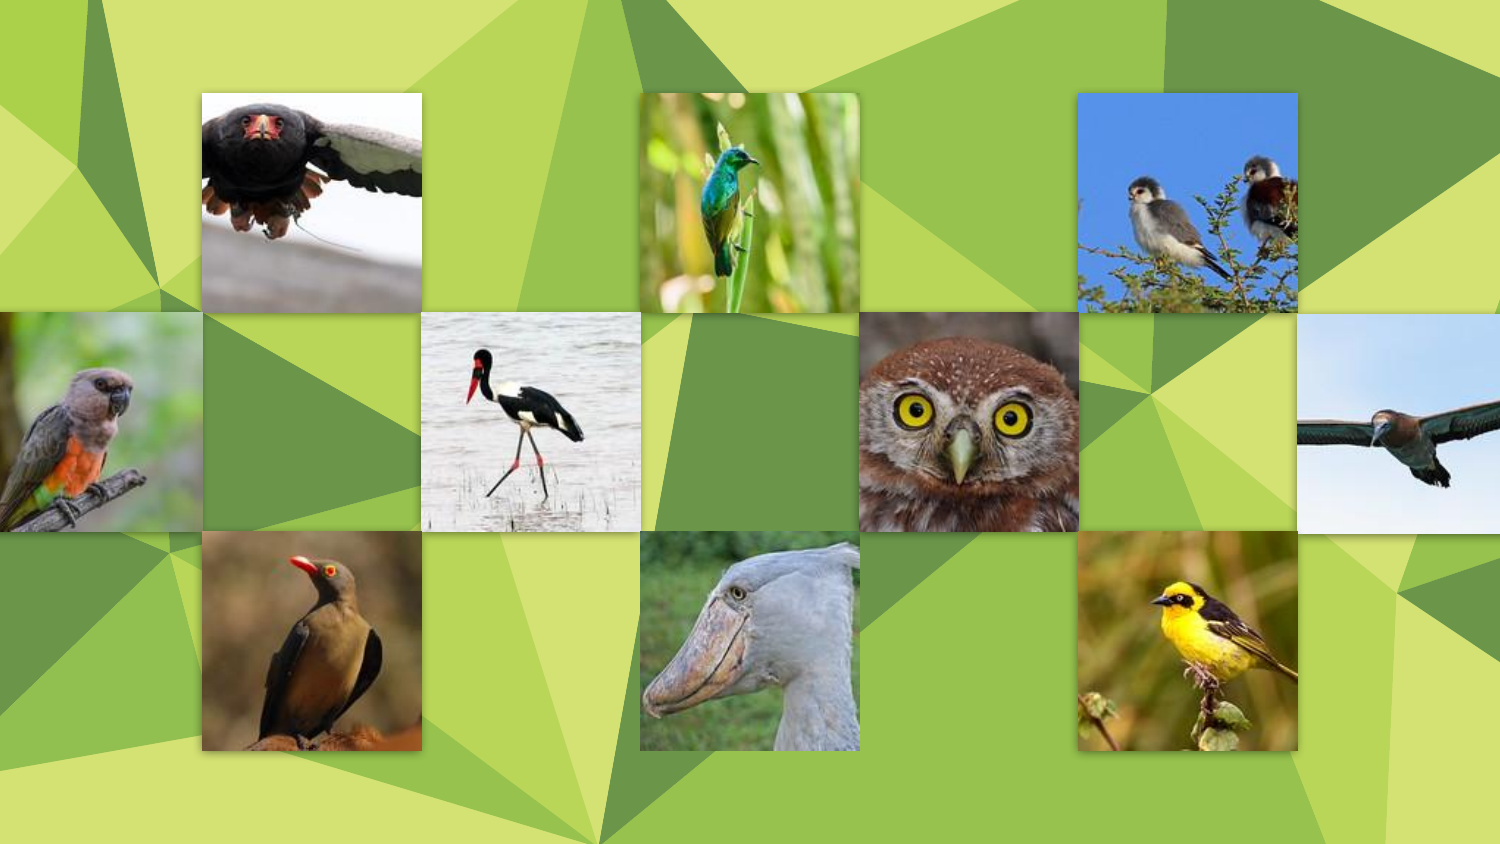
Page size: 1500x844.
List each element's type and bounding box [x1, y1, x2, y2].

picture [0, 93, 1500, 751]
